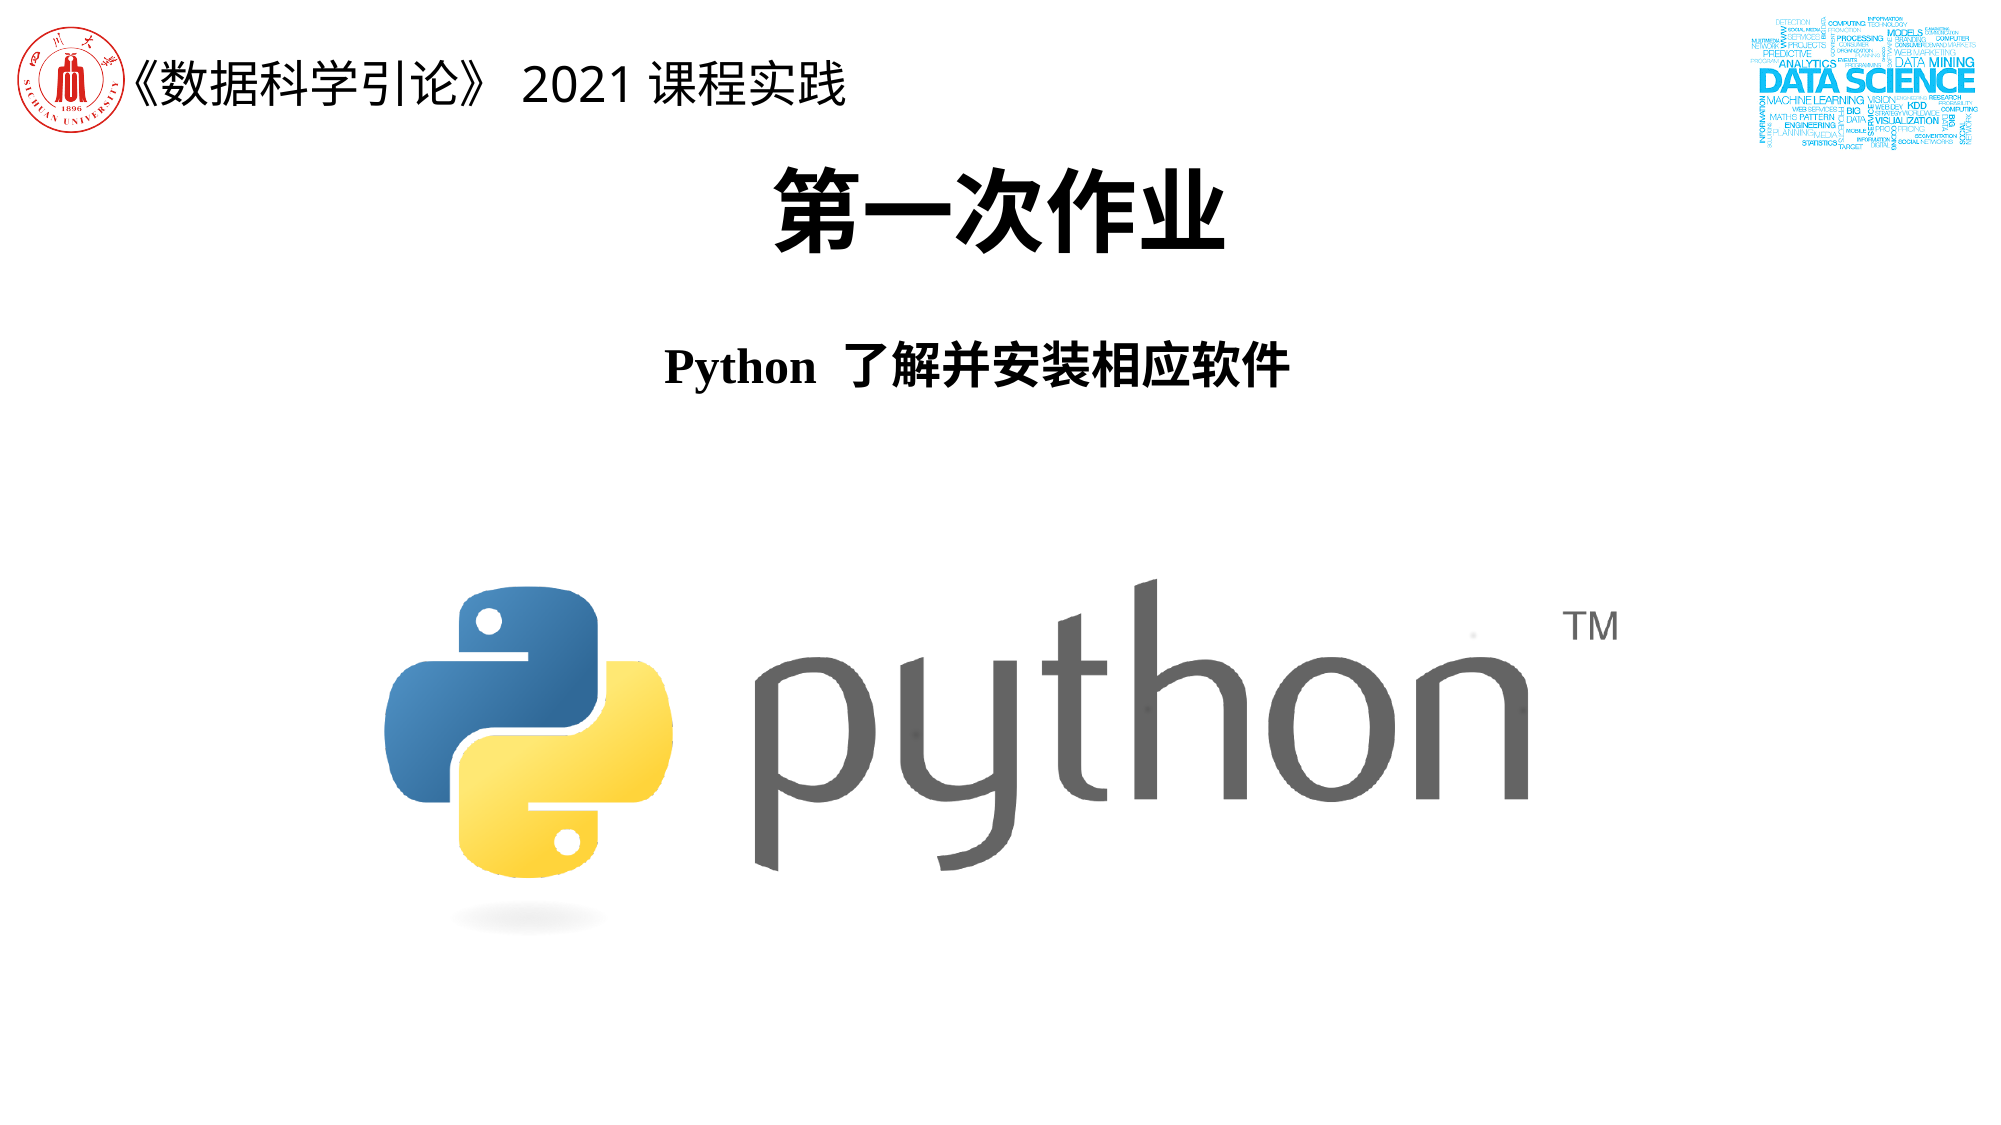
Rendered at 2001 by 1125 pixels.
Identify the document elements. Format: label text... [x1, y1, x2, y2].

text_box 第一次作业 [412, 147, 1588, 284]
picture [17, 12, 131, 154]
text_box Python 了解并安装相应软件 [110, 310, 1846, 401]
text_box 《数据科学引论》2021课程实践 [131, 45, 863, 120]
picture [255, 441, 1745, 1072]
picture [1743, 12, 1983, 154]
